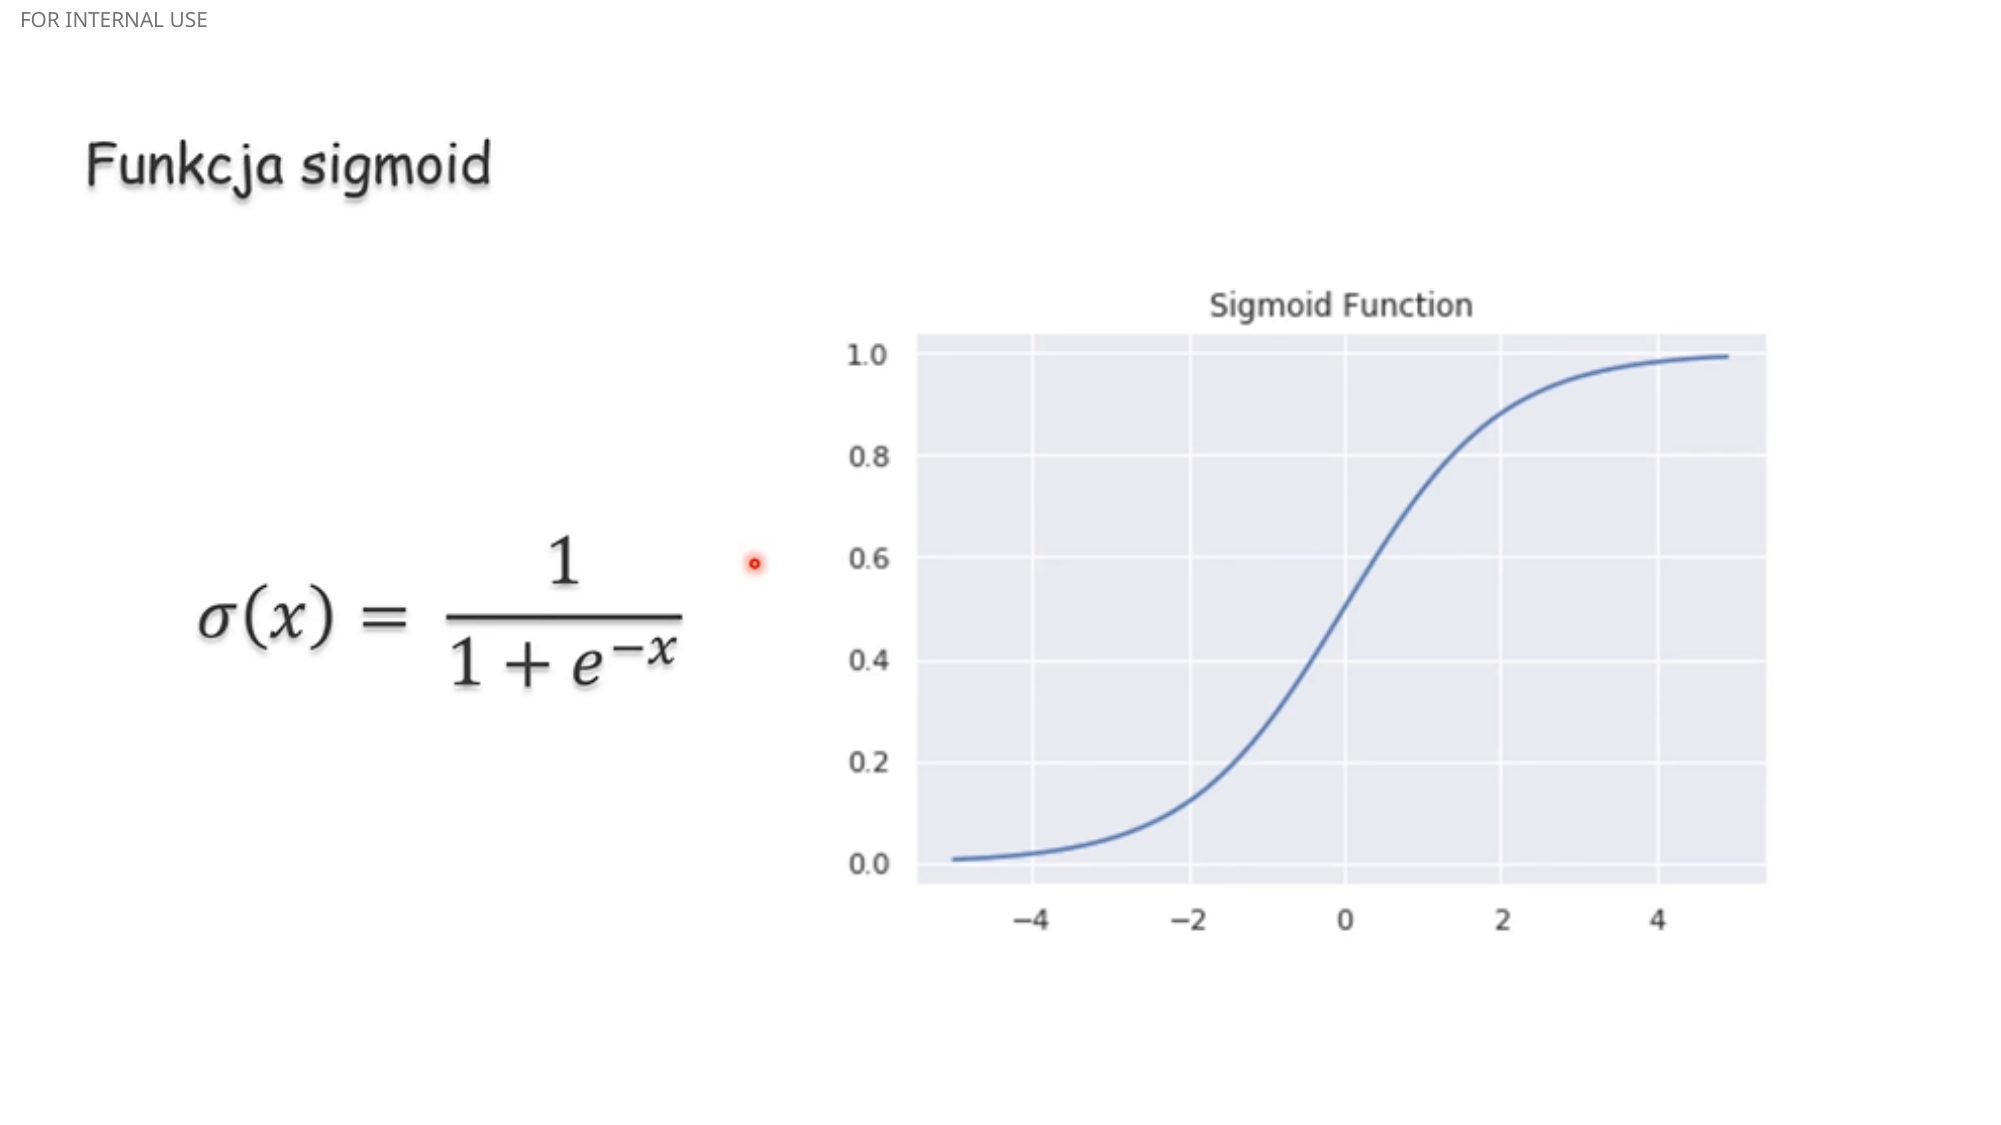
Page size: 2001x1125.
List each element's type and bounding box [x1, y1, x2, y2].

picture [73, 136, 1832, 945]
